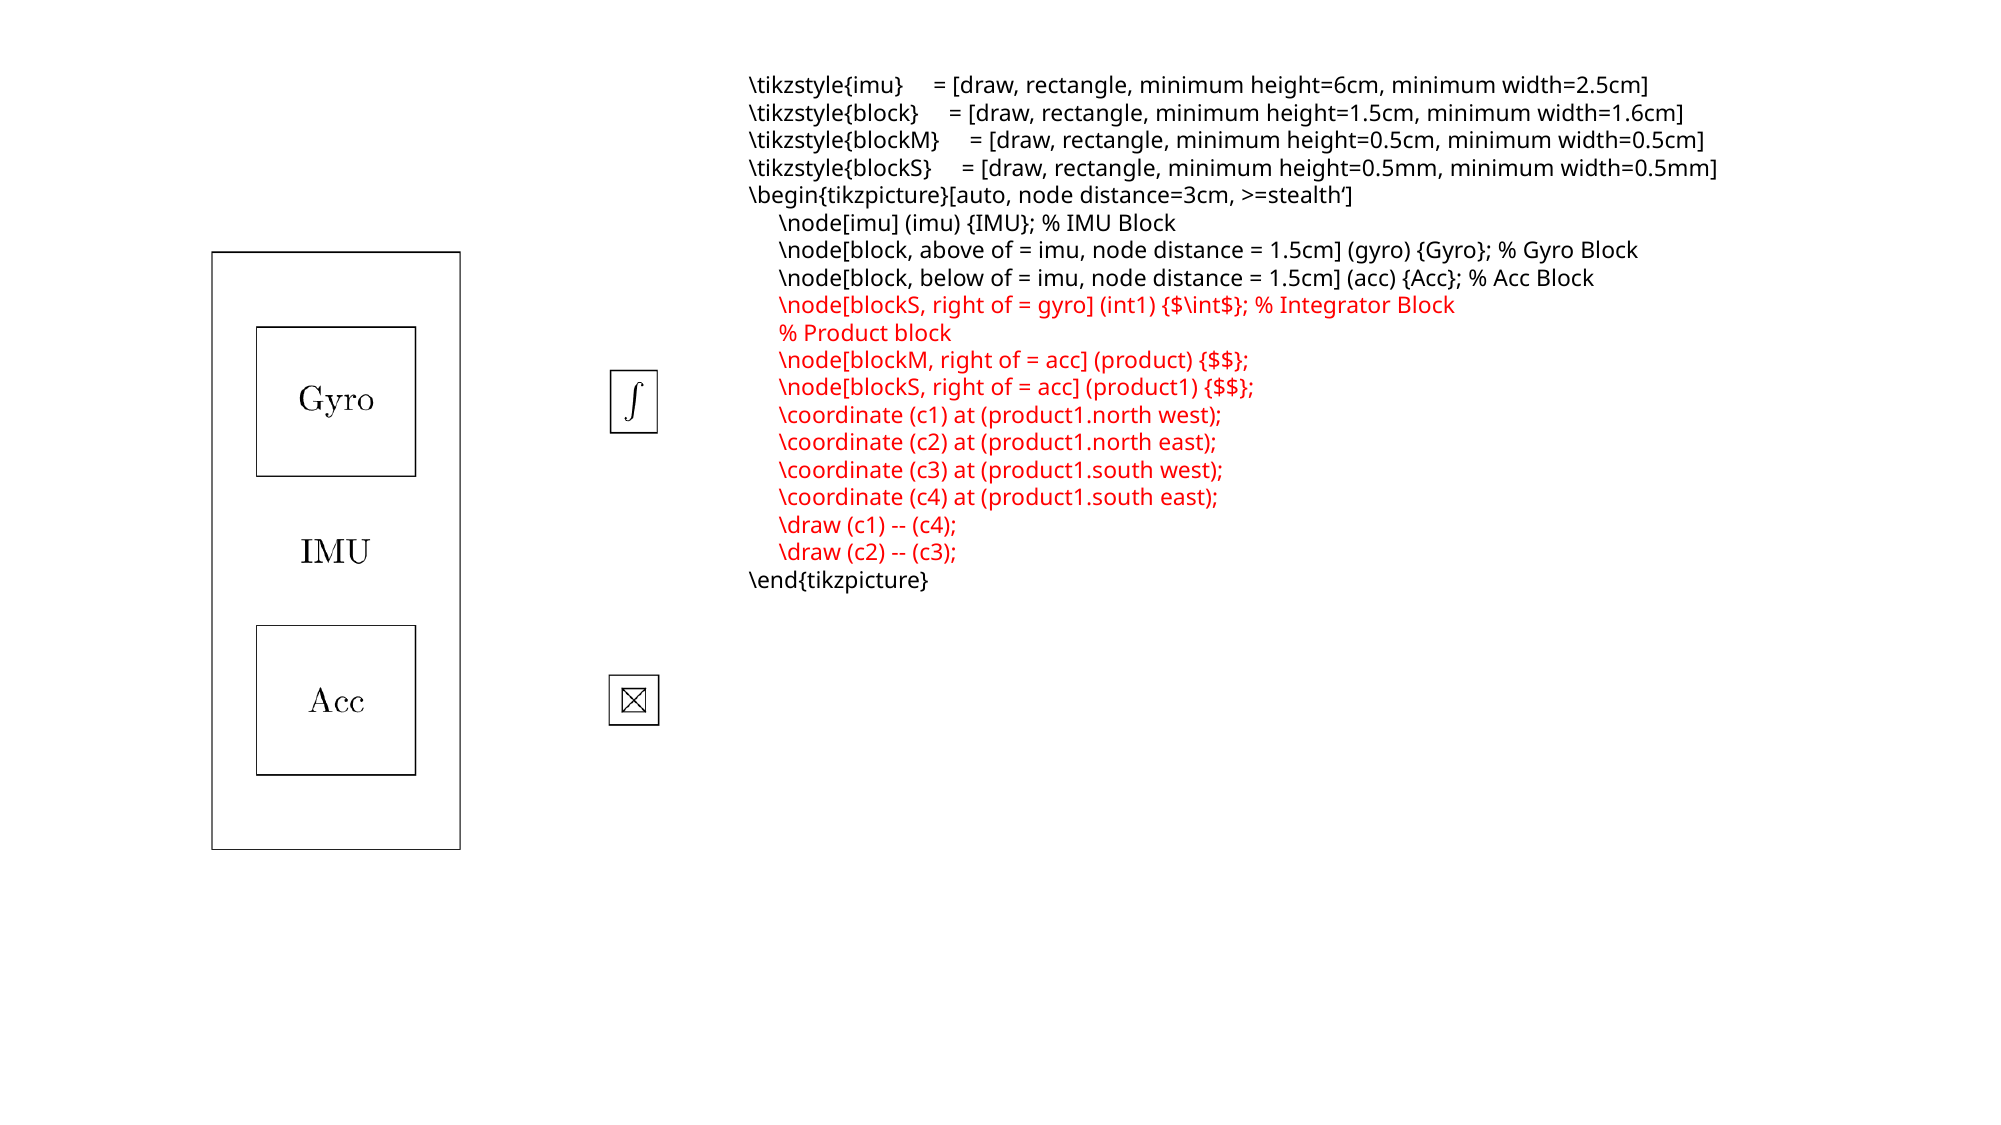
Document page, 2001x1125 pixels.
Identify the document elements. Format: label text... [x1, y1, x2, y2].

picture [0, 251, 1384, 850]
text_box \tikzstyle{imu} = [draw, rectangle, minimum height=6cm, minimum width=2.5cm] \tikzstyle{block} = [draw, rectangle, minimum height=1.5cm, minimum width=1.6cm] \tikzstyle{blockM} = [draw, rectangle, minimum height=0.5cm, minimum width=0.5cm] \tikzstyle{blockS} = [draw, rectangle, minimum height=0.5mm, minimum width=0.5mm] \begin{tikzpicture}[auto, node distance=3cm, >=stealth‘] \node[imu] (imu) {IMU}; % IMU Block \node[block, above of = imu, node distance = 1.5cm] (gyro) {Gyro}; % Gyro Block \node[block, below of = imu, node distance = 1.5cm] (acc) {Acc}; % Acc Block \node[blockS, right of = gyro] (int1) {$\int$}; % Integrator Block % Product block \node[blockM, right of = acc] (product) {$$}; \node[blockS, right of = acc] (product1) {$$}; \coordinate (c1) at (product1.north west); \coordinate (c2) at (product1.north east); \coordinate (c3) at (product1.south west); \coordinate (c4) at (product1.south east); \draw (c1) -- (c4); \draw (c2) -- (c3); \end{tikzpicture} [733, 63, 2000, 655]
